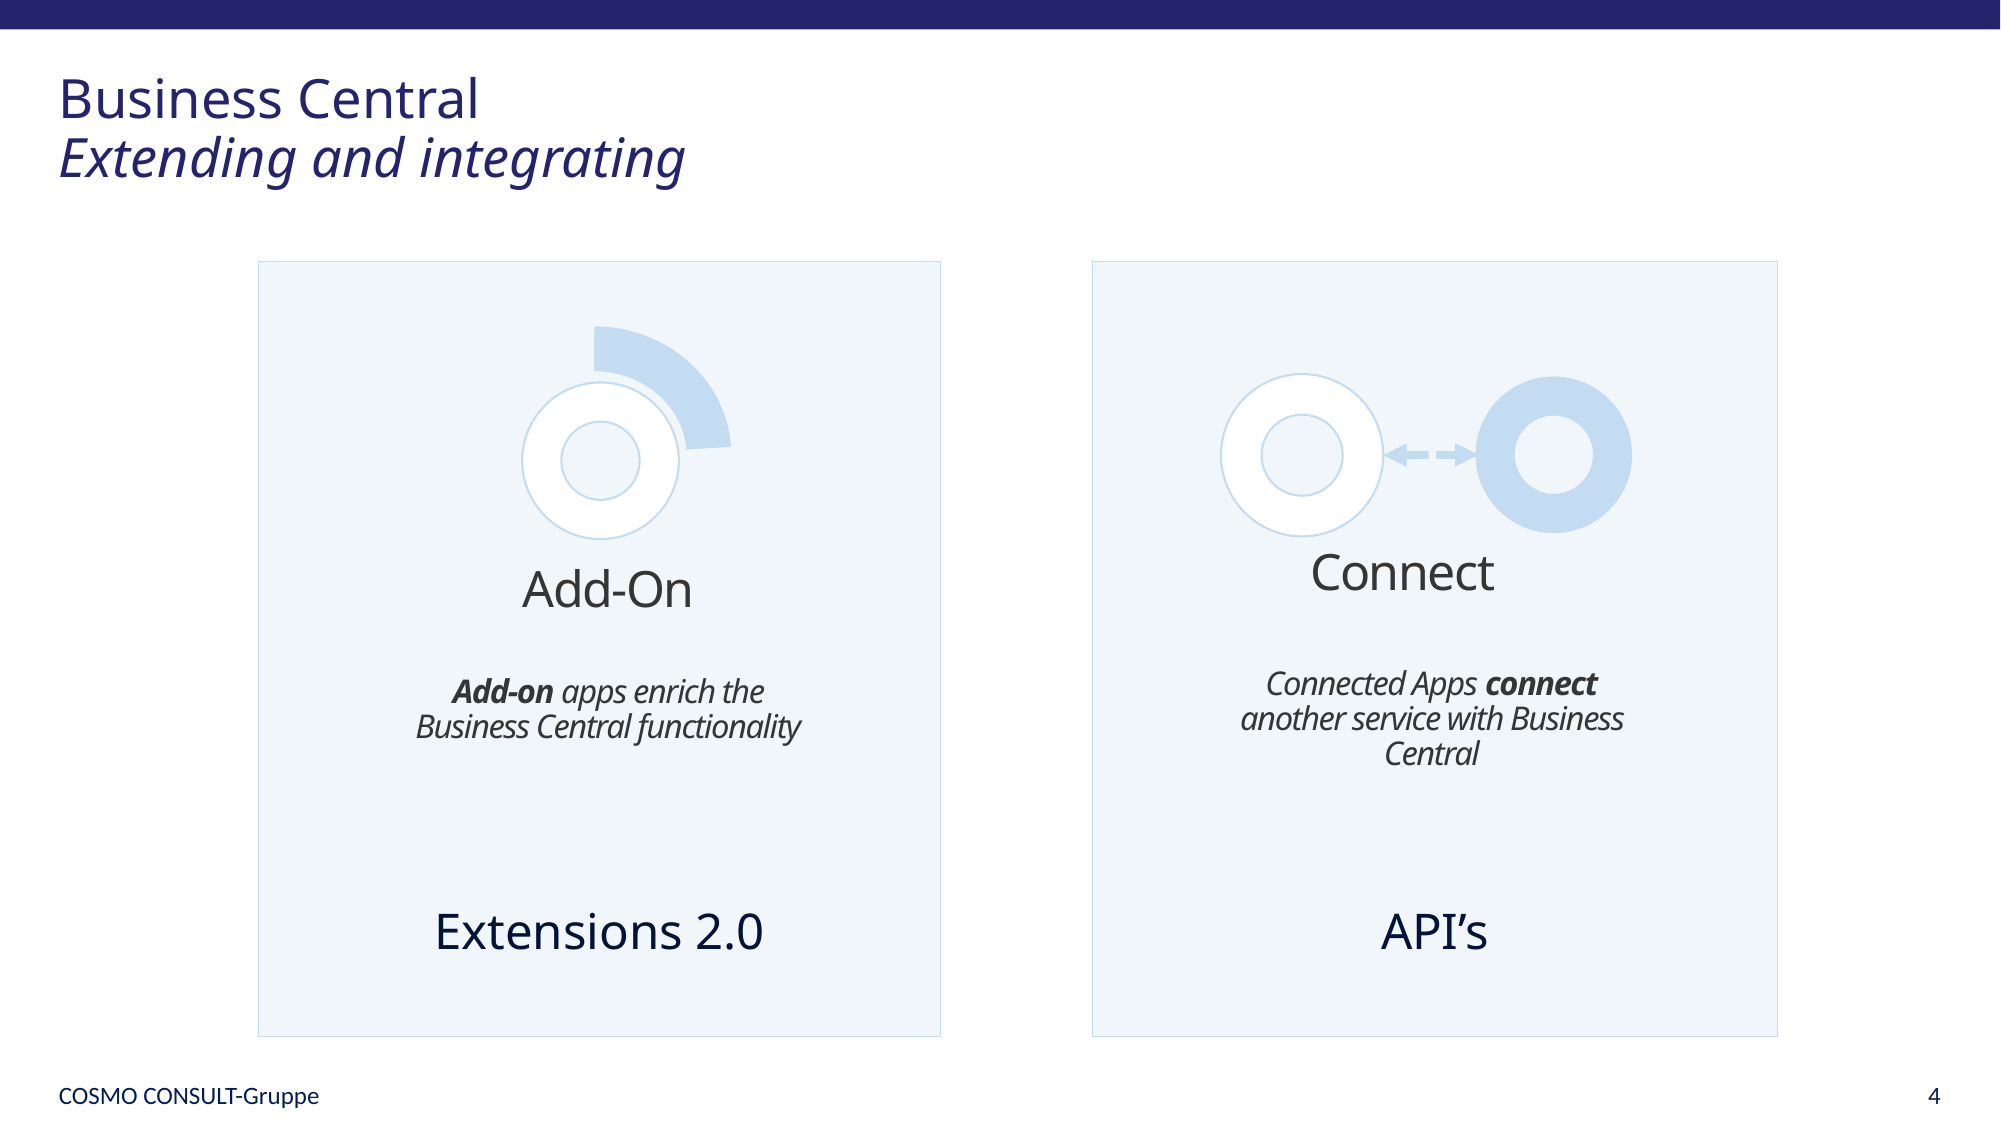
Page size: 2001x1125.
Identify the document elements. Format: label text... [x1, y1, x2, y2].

text_box Extensions 2.0 [258, 261, 941, 1037]
text_box API’s [1092, 261, 1778, 1037]
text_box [1220, 374, 1633, 537]
title Business Central Extending and integrating [59, 59, 1940, 189]
text_box Connect [1309, 547, 1496, 602]
text_box Add-on apps enrich the Business Central functionality [401, 675, 815, 746]
text_box Connected Apps connect another service with Business Central [1225, 666, 1639, 773]
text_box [456, 326, 732, 584]
text_box Add-On [522, 584, 695, 619]
